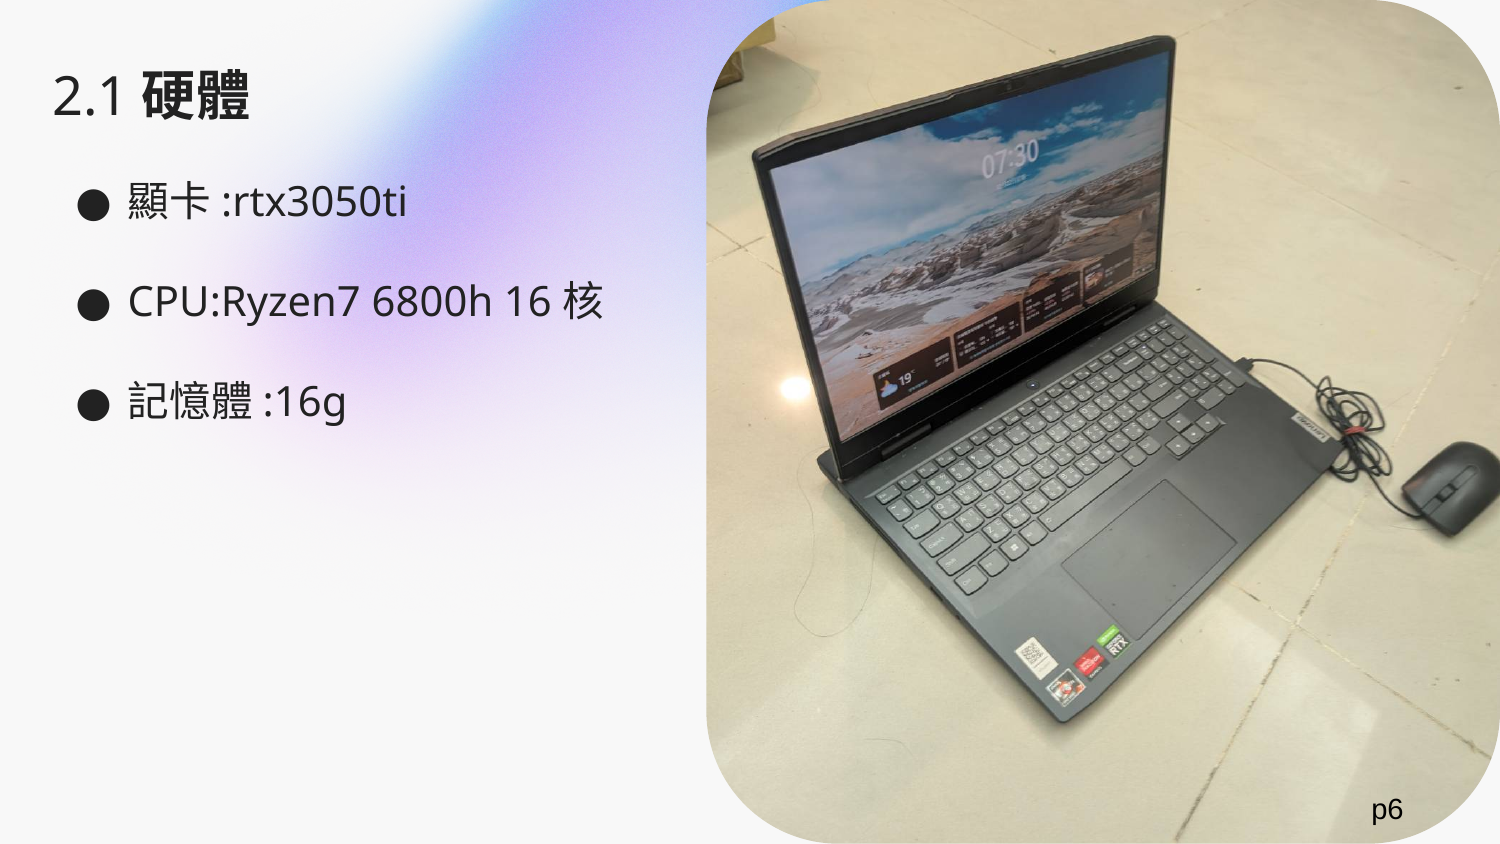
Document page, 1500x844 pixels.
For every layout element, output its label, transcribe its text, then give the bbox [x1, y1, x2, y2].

picture [706, 0, 1500, 844]
title 2.1硬體 [37, 56, 647, 159]
list 顯卡:rtx3050ti CPU:Ryzen7 6800h 16核 記憶體:16g [37, 159, 647, 807]
